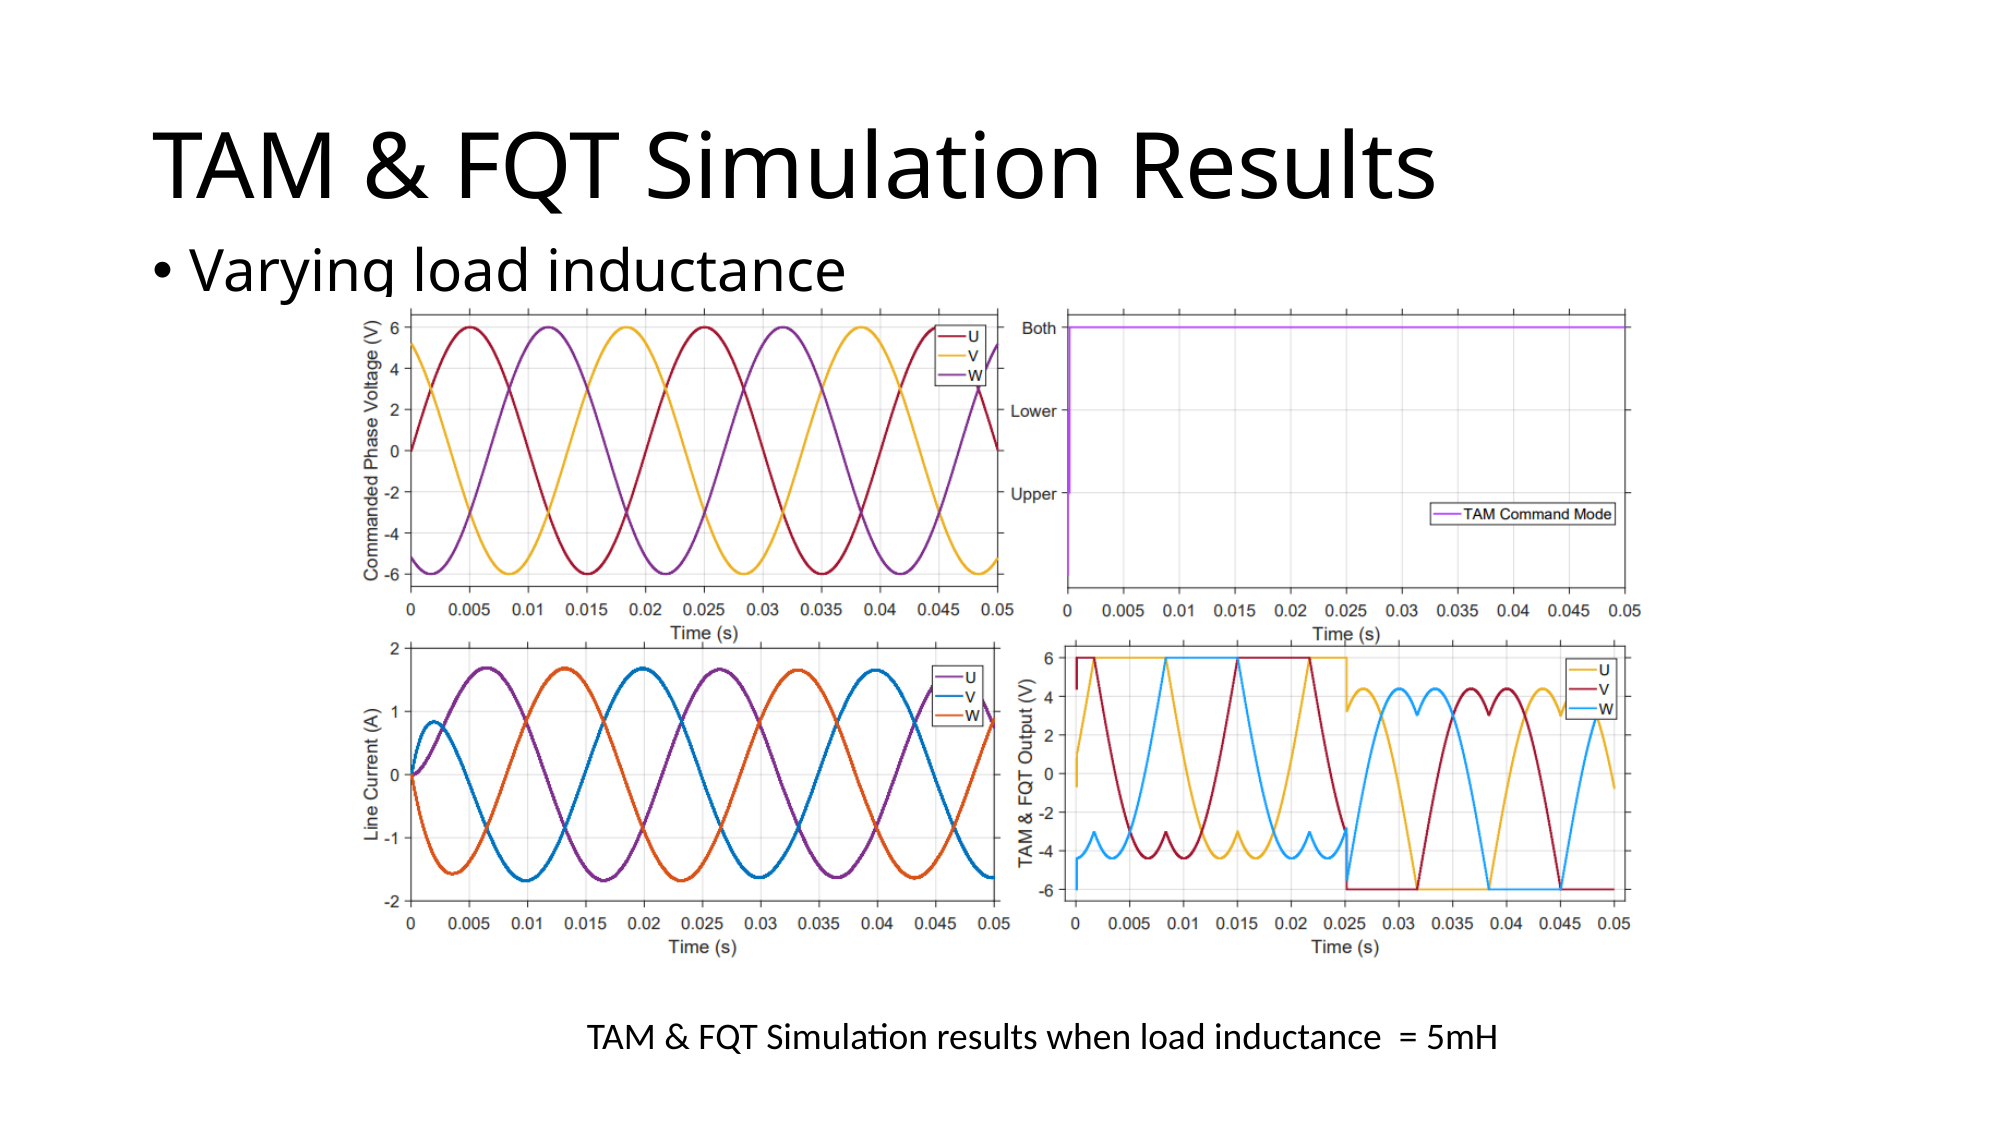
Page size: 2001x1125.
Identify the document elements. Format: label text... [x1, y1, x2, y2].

title TAM & FQT Simulation Results [137, 59, 1863, 233]
text_box TAM & FQT Simulation results when load inductance = 5mH [572, 1004, 1515, 1065]
picture [345, 297, 1655, 976]
list Varying load inductance [137, 233, 1863, 948]
